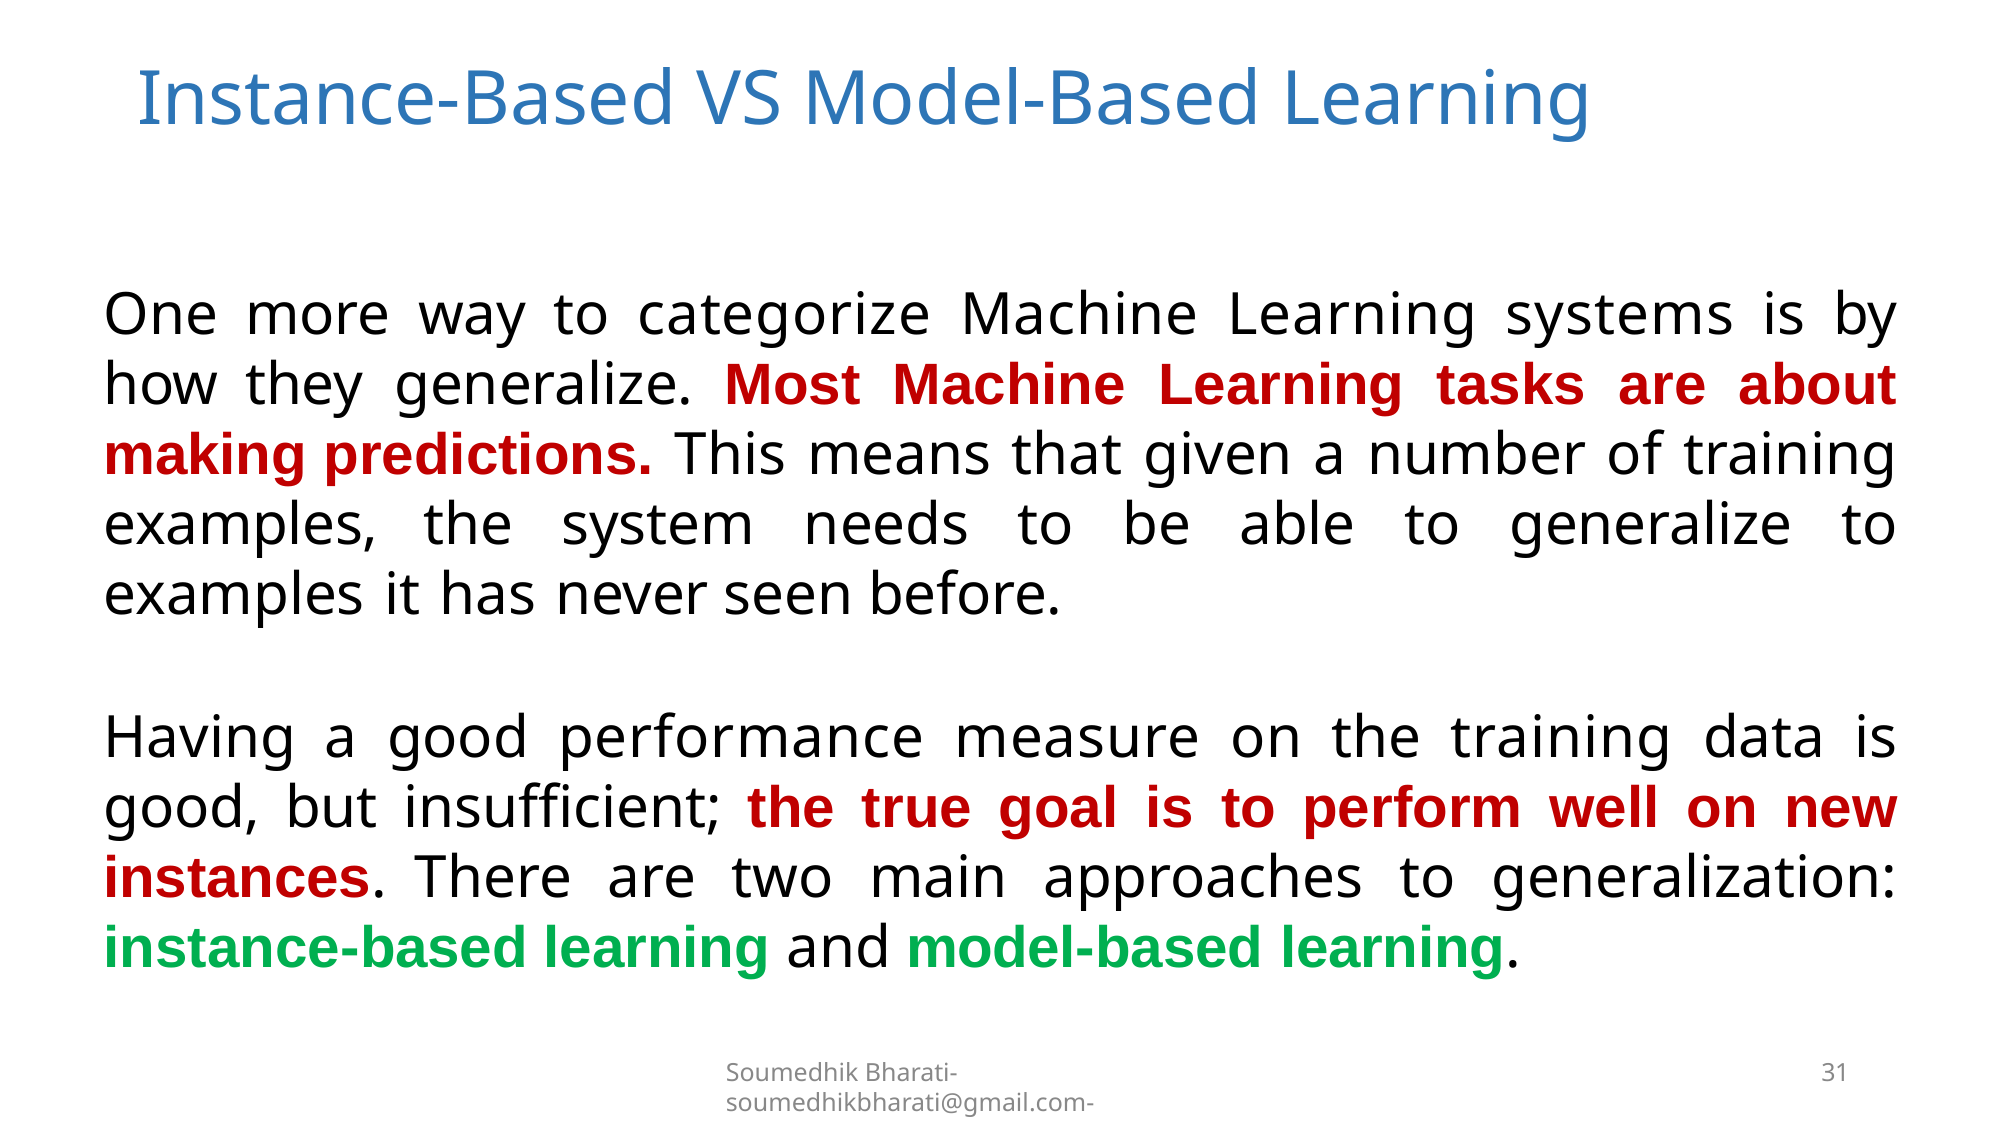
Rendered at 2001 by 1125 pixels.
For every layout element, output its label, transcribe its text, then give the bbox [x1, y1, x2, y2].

text_box Soumedhik Bharati- soumedhikbharati@gmail.com- [723, 1056, 1277, 1117]
title Instance-Based VS Model-Based Learning [126, 47, 1874, 238]
slide_number 31 [1819, 1056, 1856, 1125]
text_box One more way to categorize Machine Learning systems is by how they generalize. Most Machine Learning tasks are about making predictions. This means that given a number of training examples, the system needs to be able to generalize to examples it has never seen before. Having a good performance measure on the training data is good, but insufficient; the true goal is to perform well on new instances. There are two main approaches to generalization: instance-based learning and model-based learning. [101, 274, 1899, 980]
